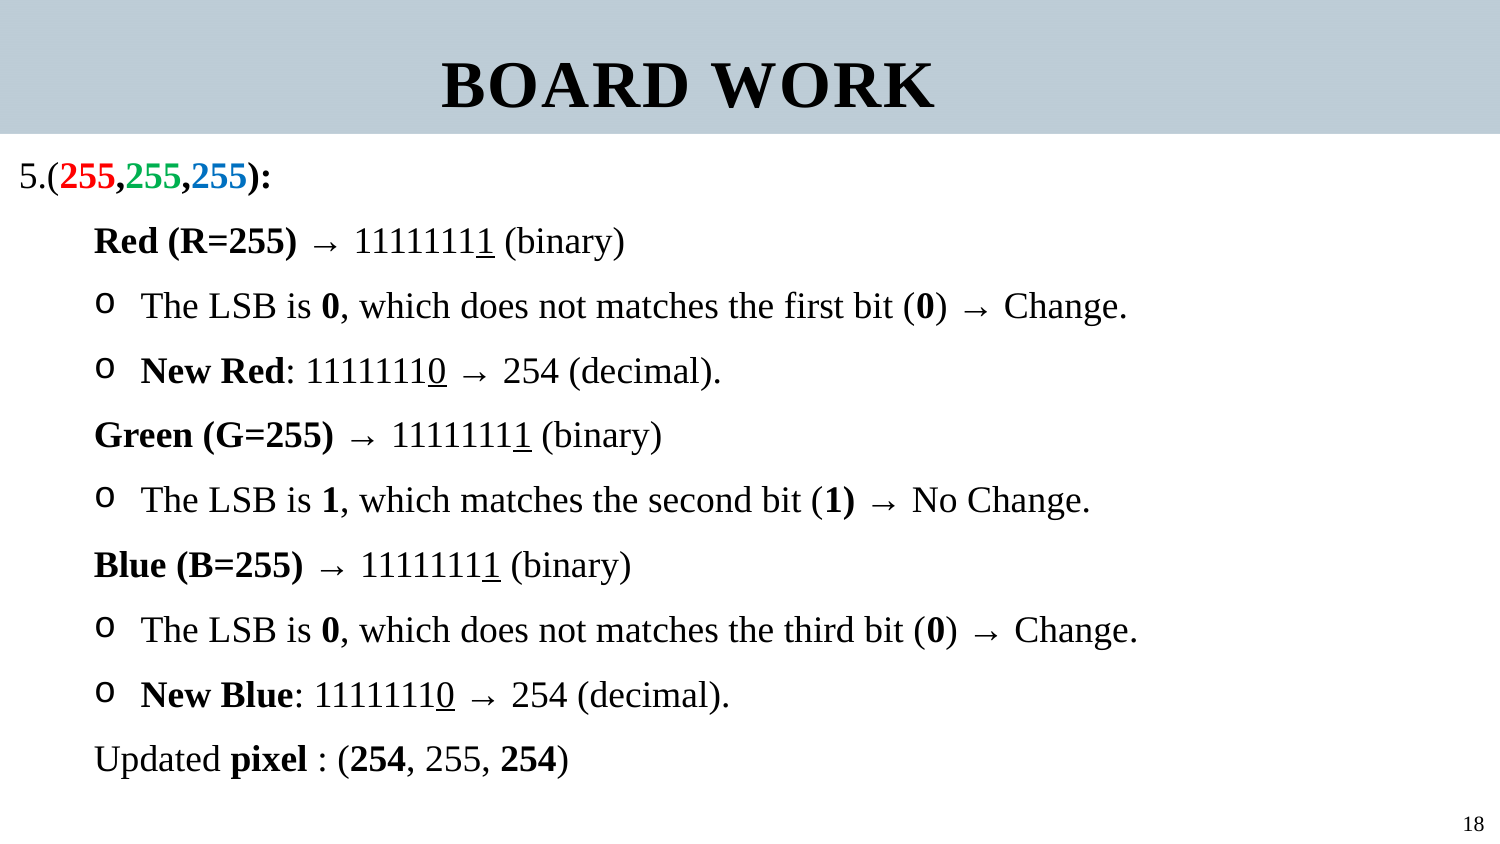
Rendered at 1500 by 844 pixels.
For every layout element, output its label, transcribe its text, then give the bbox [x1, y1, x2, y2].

text_box BOARD WORK [426, 19, 951, 128]
text_box 5.(255,255,255): Red (R=255) → 11111111 (binary) The LSB is 0, which does not matches the first bit (0) → Change. New Red: 11111110 → 254 (decimal). Green (G=255) → 11111111 (binary) The LSB is 1, which matches the second bit (1) → No Change. Blue (B=255) → 11111111 (binary) The LSB is 0, which does not matches the third bit (0) → Change. New Blue: 11111110 → 254 (decimal). Updated pixel : (254, 255, 254) [4, 140, 1154, 844]
text_box [0, 0, 1500, 134]
text_box 18 [1447, 802, 1500, 843]
